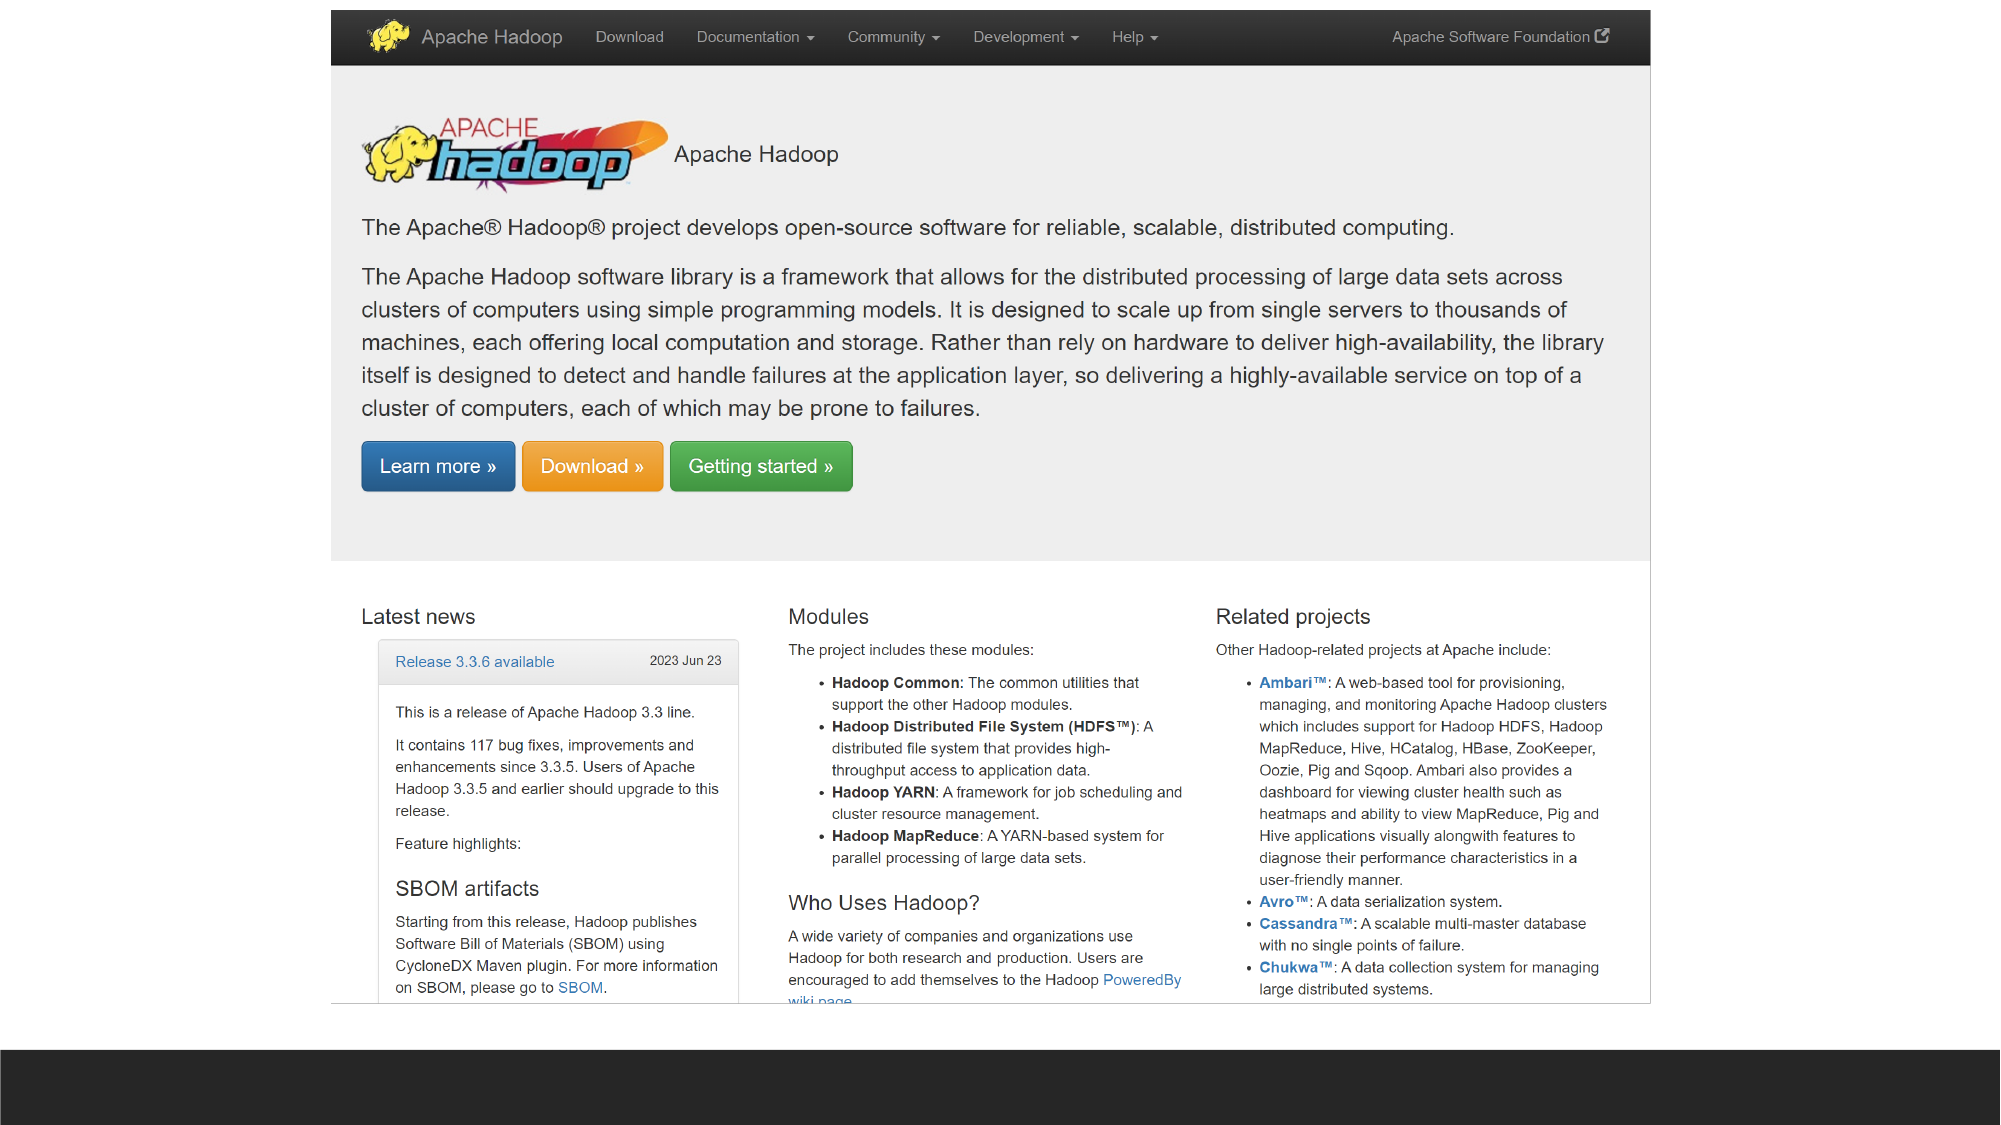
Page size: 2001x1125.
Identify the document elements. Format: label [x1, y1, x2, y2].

picture [330, 9, 1651, 1004]
